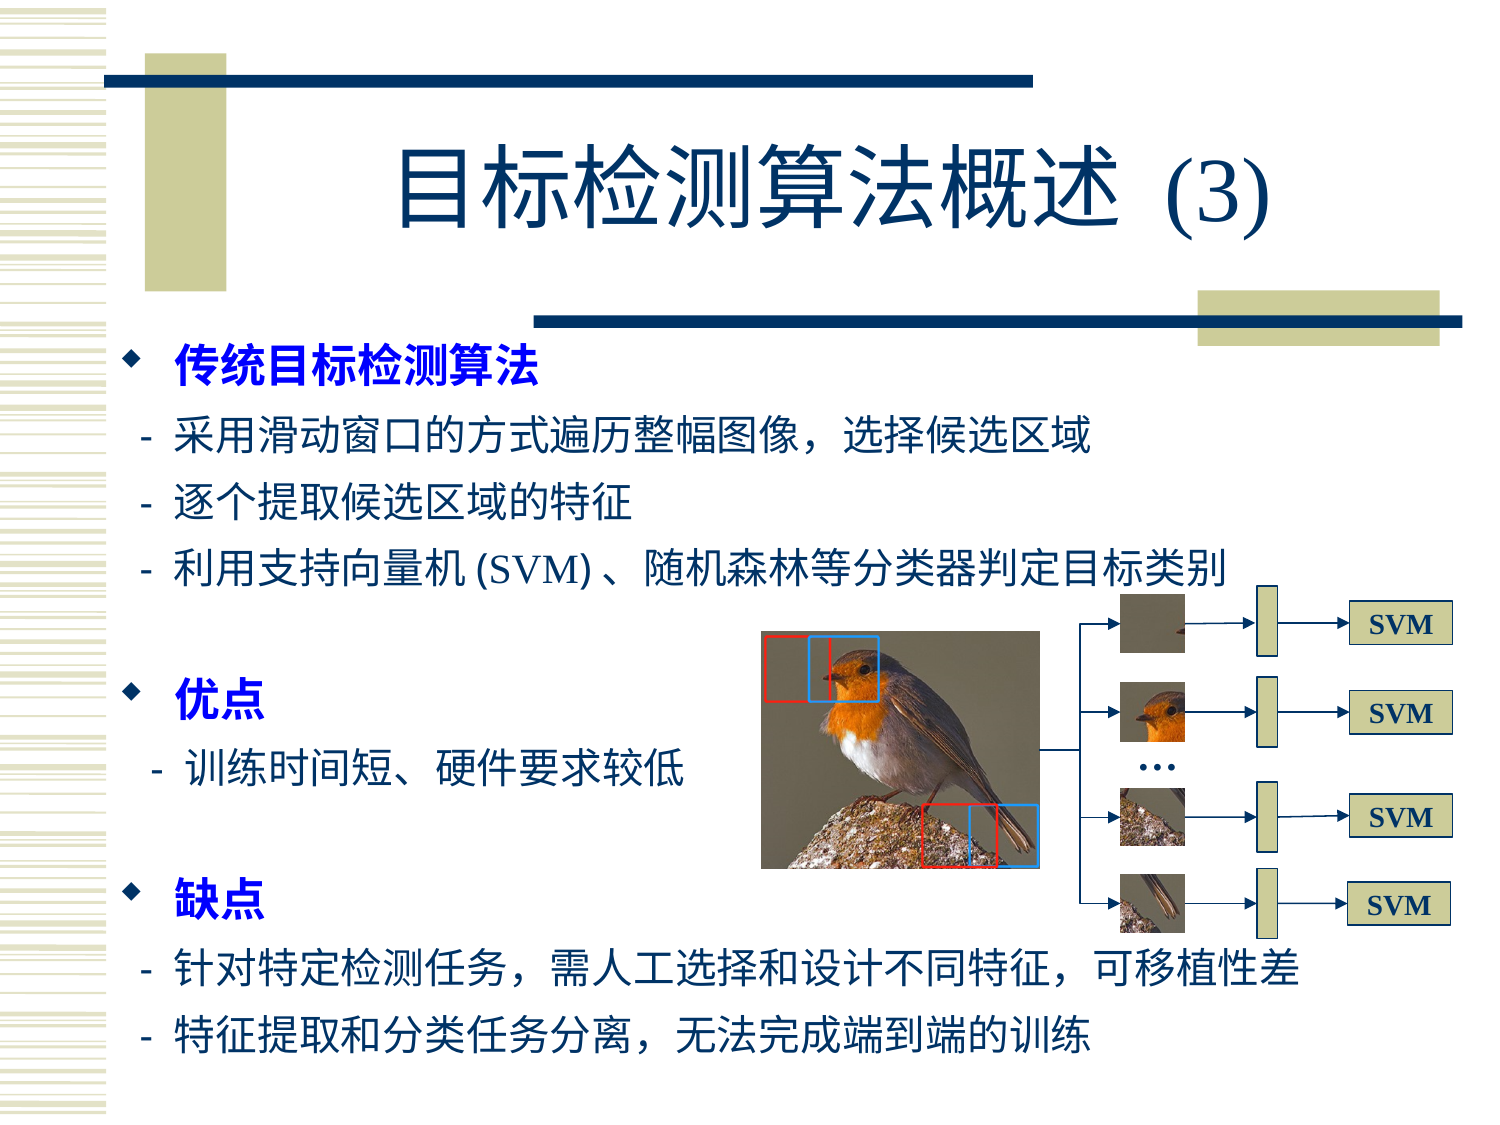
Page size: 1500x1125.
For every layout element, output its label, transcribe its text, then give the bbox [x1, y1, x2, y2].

title 目标检测算法概述 (3) [224, 99, 1436, 288]
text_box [761, 585, 1453, 939]
list 传统目标检测算法 - 采用滑动窗口的方式遍历整幅图像，选择候选区域 - 逐个提取候选区域的特征 - 利用支持向量机(SVM)、随机森林等分类器判定目标类别 优点 - 训练时间短、硬件要求较低 缺点 - 针对特定检测任务，需人工选择和设计不同特征，可移植性差 - 特征提取和分类任务分离，无法完成端到端的训练 [117, 326, 1500, 1118]
